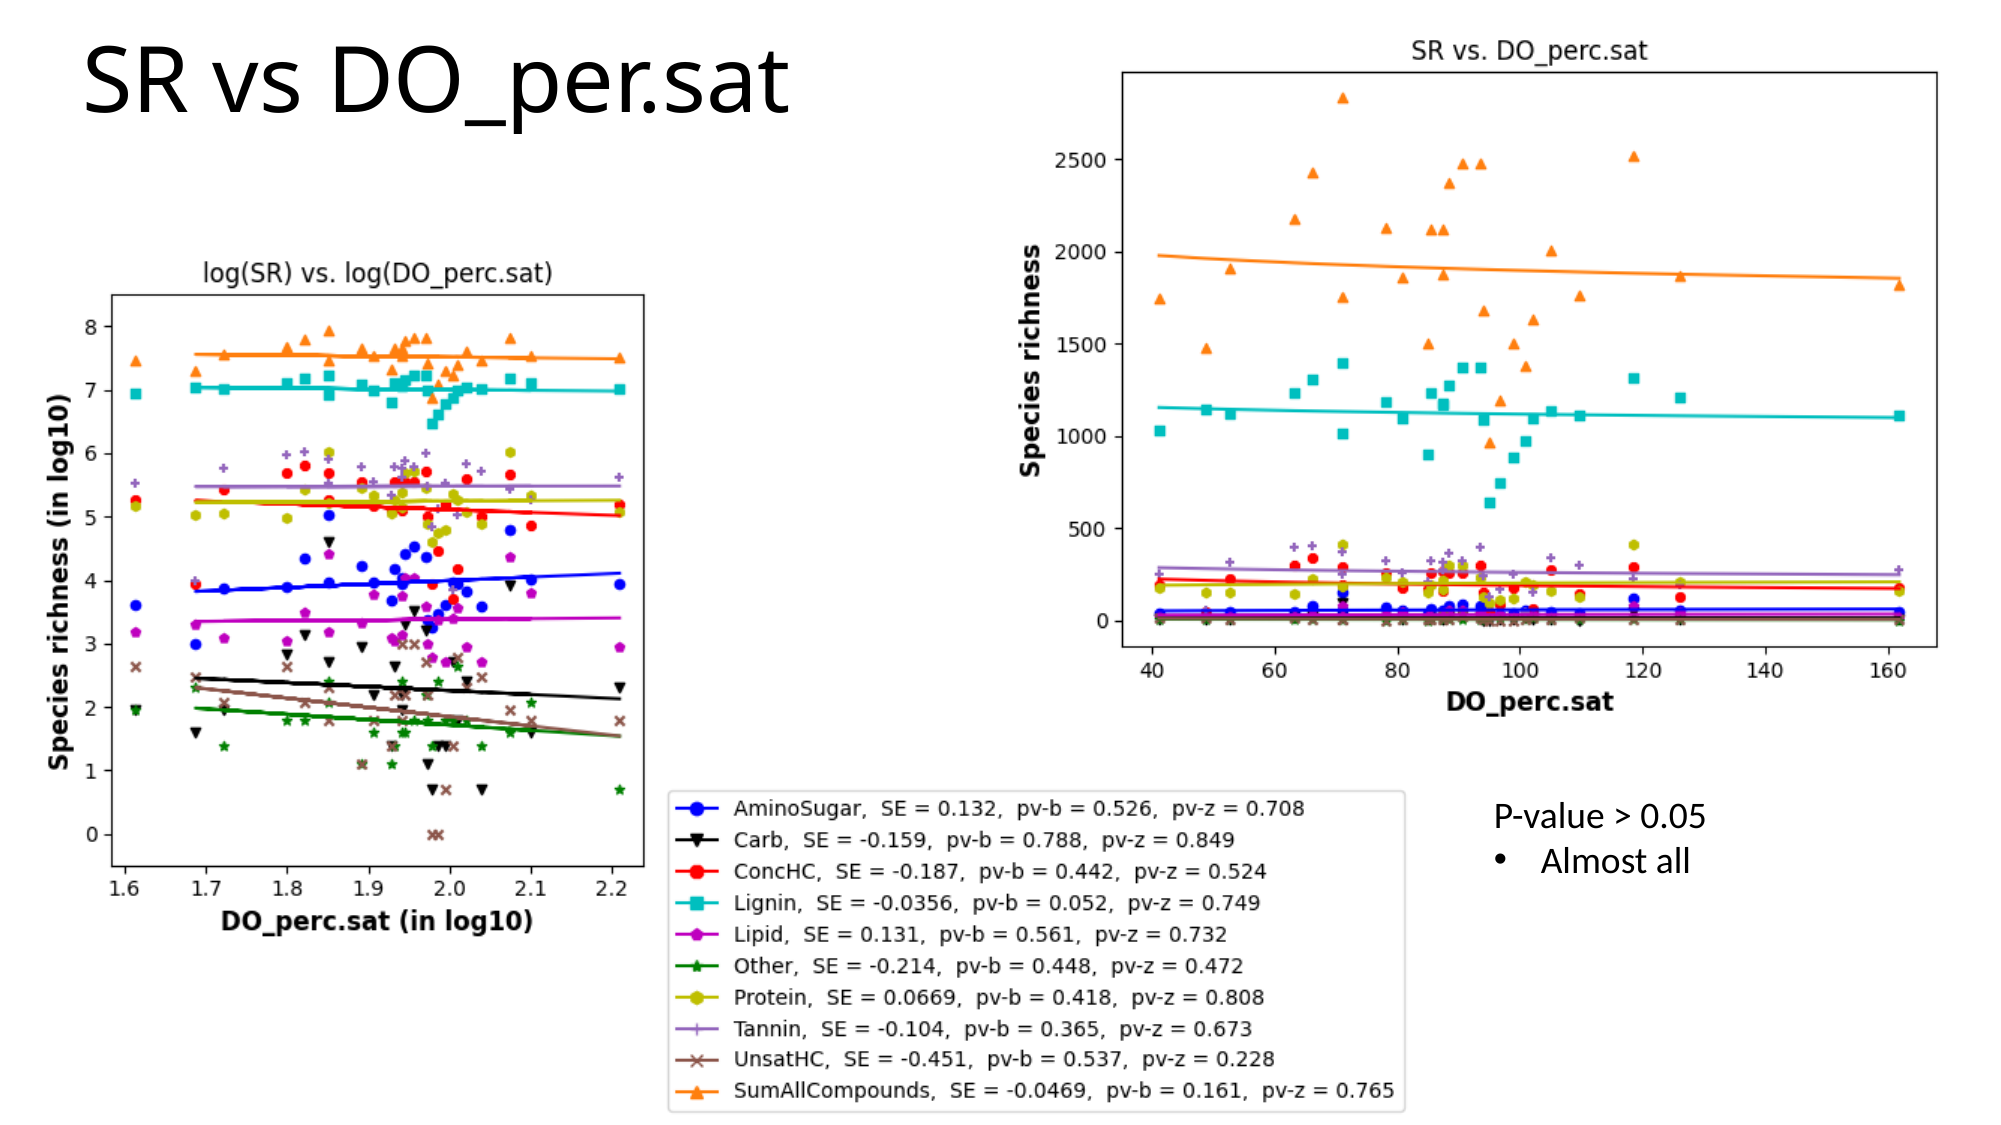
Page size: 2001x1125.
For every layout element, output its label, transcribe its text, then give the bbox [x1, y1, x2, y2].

picture [999, 18, 1959, 738]
title SR vs DO_per.sat [67, 18, 999, 148]
text_box P-value > 0.05 Almost all [1479, 783, 1924, 889]
picture [26, 239, 1416, 1118]
